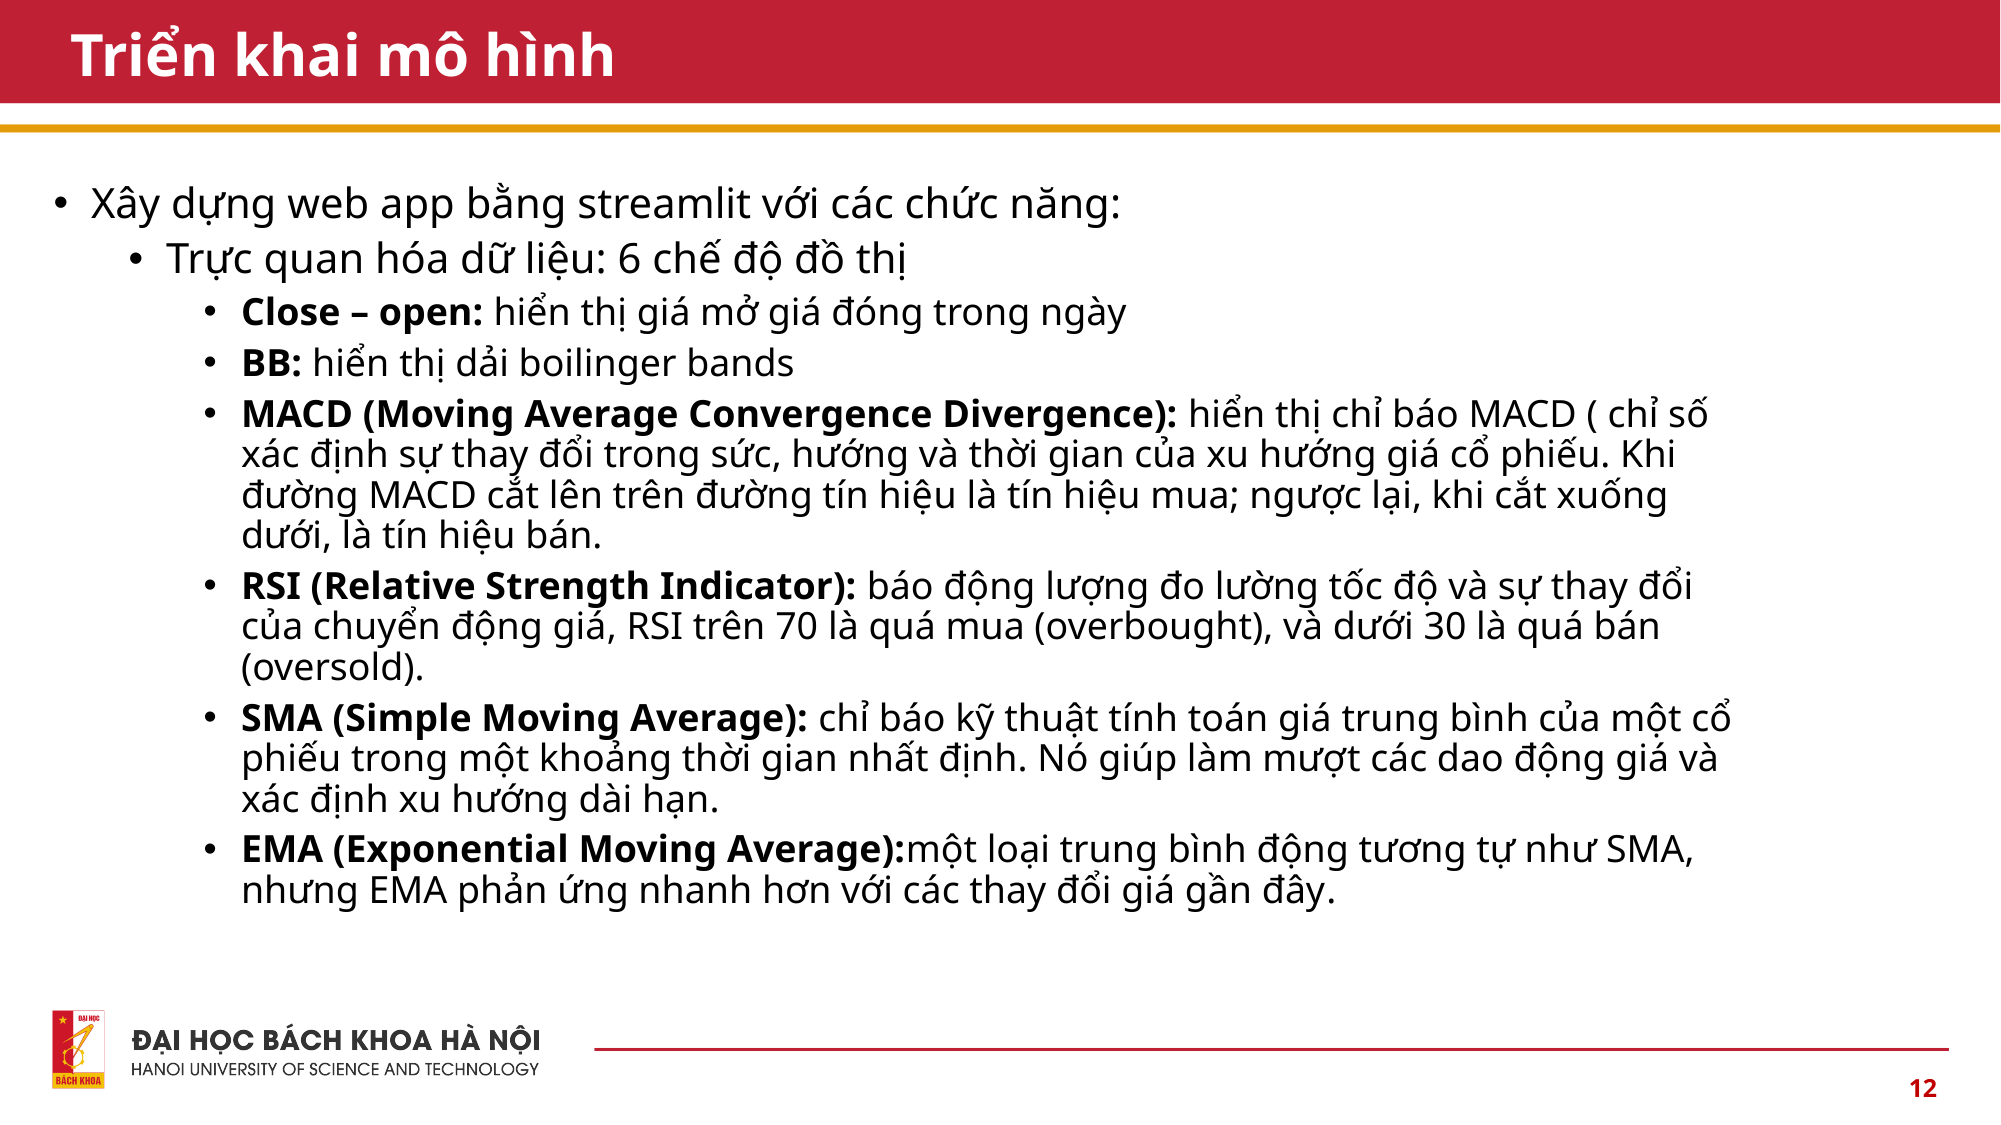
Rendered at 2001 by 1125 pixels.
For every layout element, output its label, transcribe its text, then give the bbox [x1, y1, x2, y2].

picture [0, 0, 2001, 1125]
title Triển khai mô hình [55, 18, 1945, 90]
slide_number 12 [1502, 1065, 1953, 1125]
list Xây dựng web app bằng streamlit với các chức năng: Trực quan hóa dữ liệu: 6 chế độ đồ thị Close – open: hiển thị giá mở giá đóng trong ngày BB: hiển thị dải boilinger bands MACD (Moving Average Convergence Divergence): hiển thị chỉ báo MACD ( chỉ số xác định sự thay đổi trong sức, hướng và thời gian của xu hướng giá cổ phiếu. Khi đường MACD cắt lên trên đường tín hiệu là tín hiệu mua; ngược lại, khi cắt xuống dưới, là tín hiệu bán. RSI (Relative Strength Indicator): báo động lượng đo lường tốc độ và sự thay đổi của chuyển động giá, RSI trên 70 là quá mua (overbought), và dưới 30 là quá bán (oversold). SMA (Simple Moving Average): chỉ báo kỹ thuật tính toán giá trung bình của một cổ phiếu trong một khoảng thời gian nhất định. Nó giúp làm mượt các dao động giá và xác định xu hướng dài hạn. EMA (Exponential Moving Average):một loại trung bình động tương tự như SMA, nhưng EMA phản ứng nhanh hơn với các thay đổi giá gần đây. [38, 174, 1758, 981]
